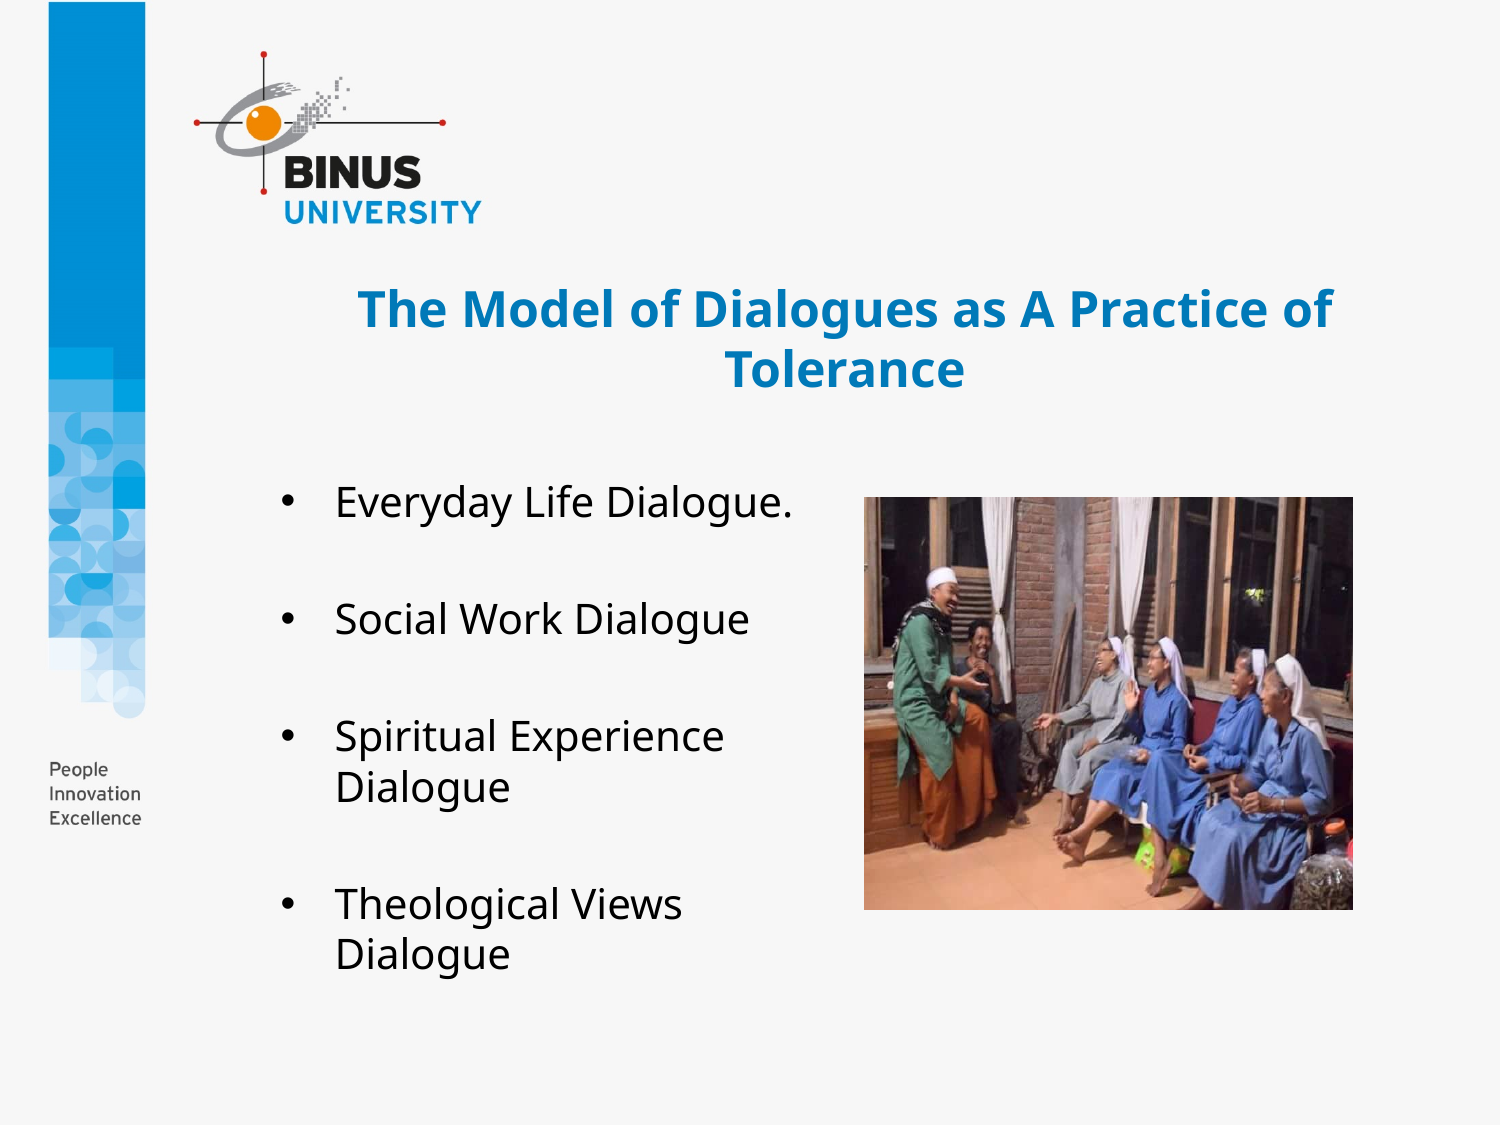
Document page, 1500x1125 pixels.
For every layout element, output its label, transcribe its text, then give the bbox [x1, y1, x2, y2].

picture [0, 0, 1500, 910]
list Everyday Life Dialogue. Social Work Dialogue Spiritual Experience Dialogue Theological Views Dialogue [265, 416, 833, 990]
title The Model of Dialogues as A Practice of Tolerance [265, 243, 1426, 432]
